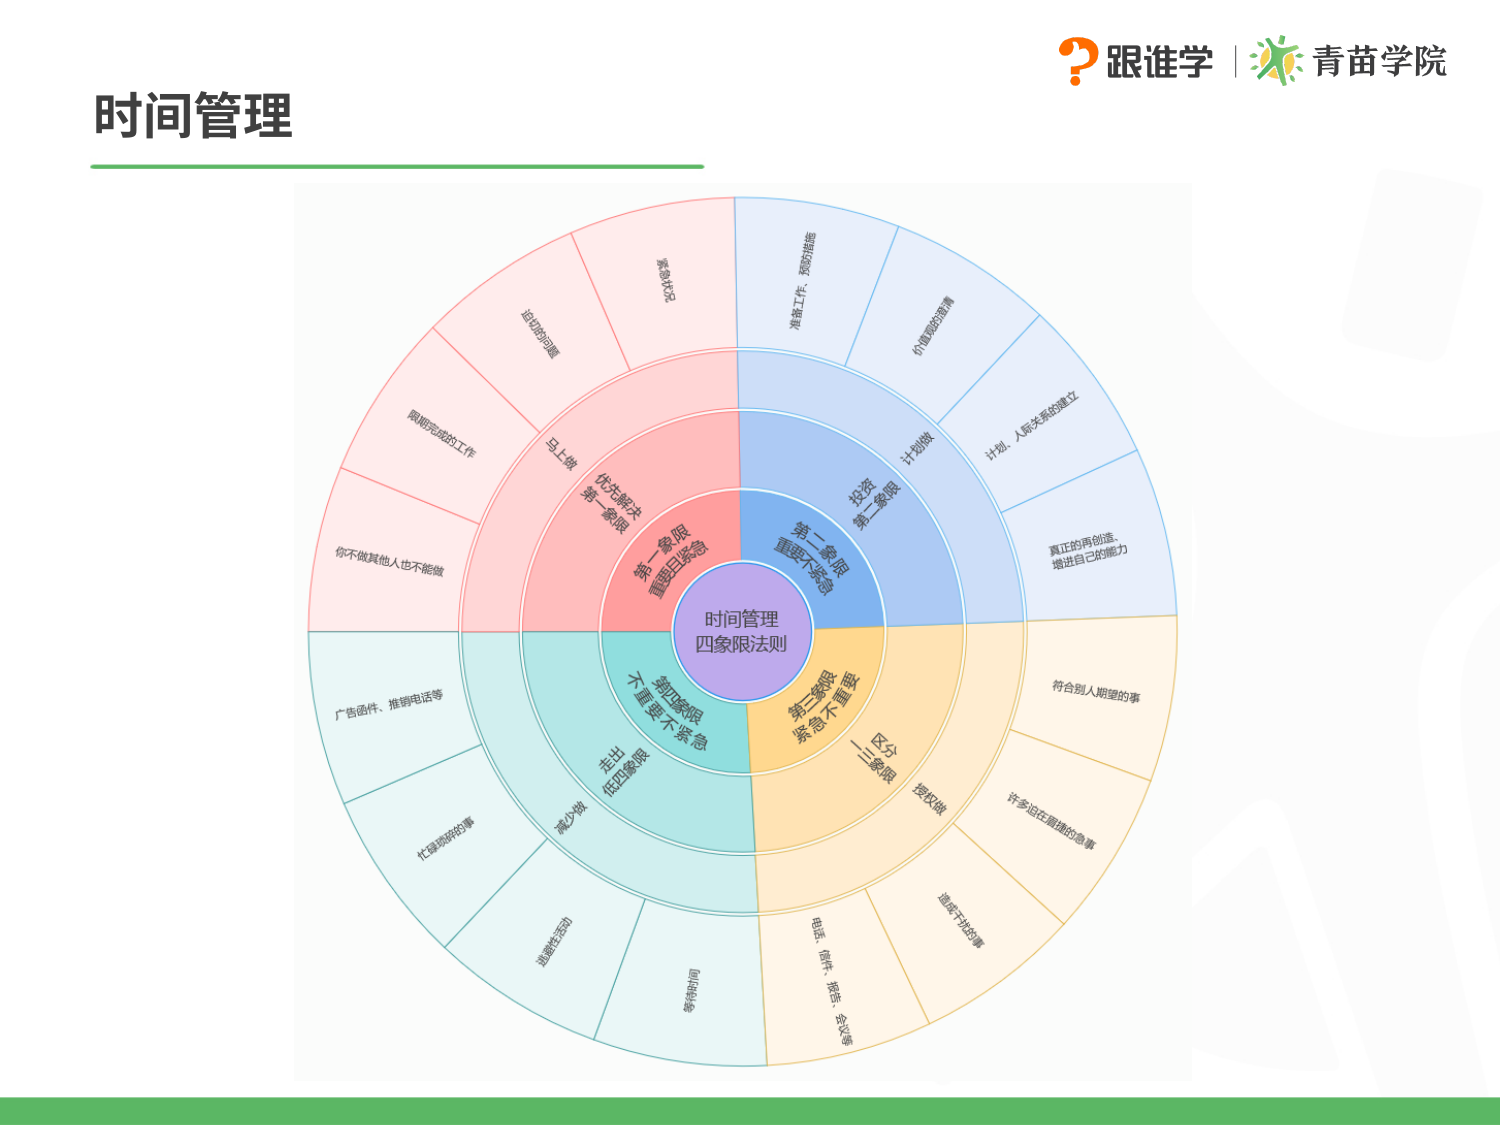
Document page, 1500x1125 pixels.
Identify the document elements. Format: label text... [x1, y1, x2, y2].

picture [0, 0, 1500, 1125]
title 时间管理 [78, 70, 744, 166]
